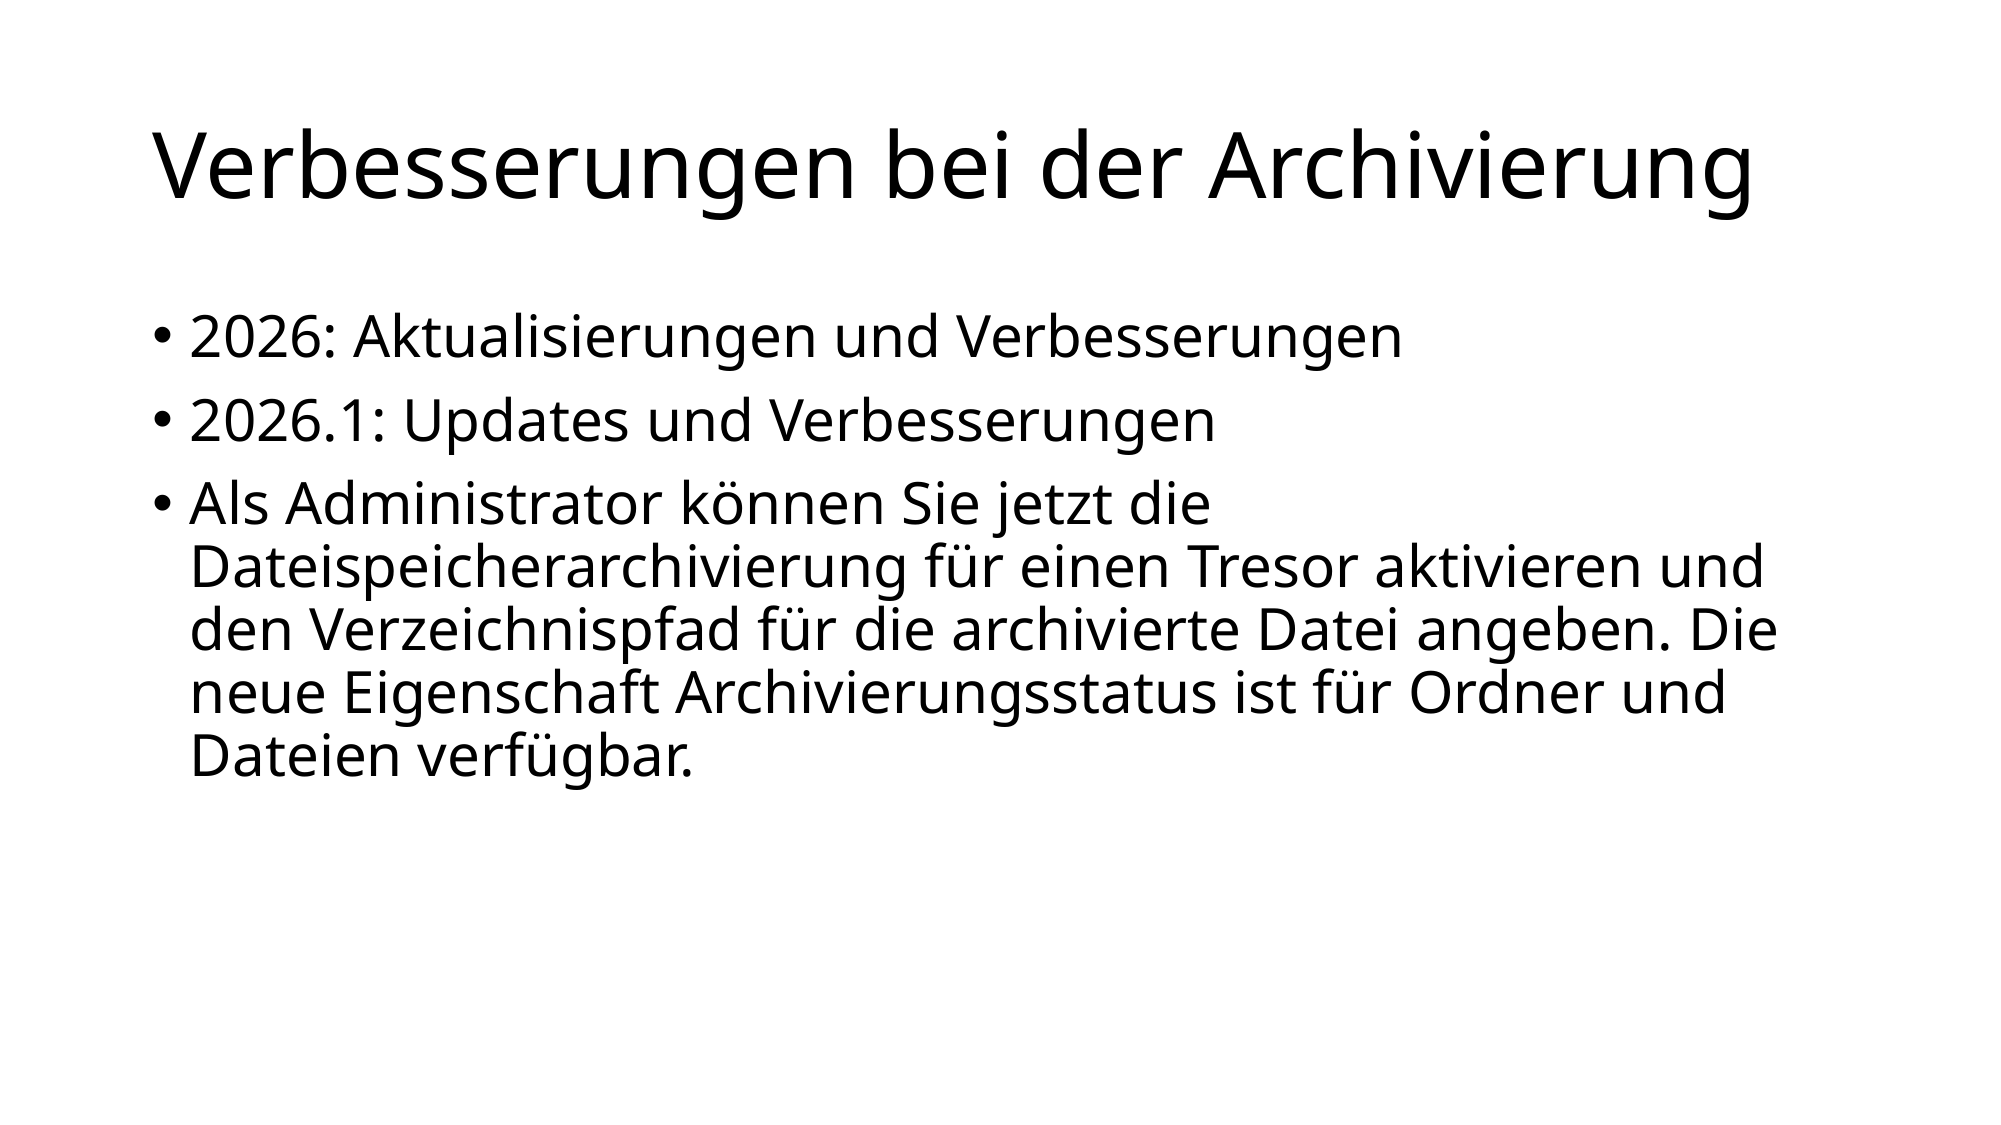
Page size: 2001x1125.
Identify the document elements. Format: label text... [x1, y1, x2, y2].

title Verbesserungen bei der Archivierung [137, 59, 1863, 278]
list 2026: Aktualisierungen und Verbesserungen 2026.1: Updates und Verbesserungen Als Administrator können Sie jetzt die Dateispeicherarchivierung für einen Tresor aktivieren und den Verzeichnispfad für die archivierte Datei angeben. Die neue Eigenschaft Archivierungsstatus ist für Ordner und Dateien verfügbar. [137, 299, 1863, 1014]
